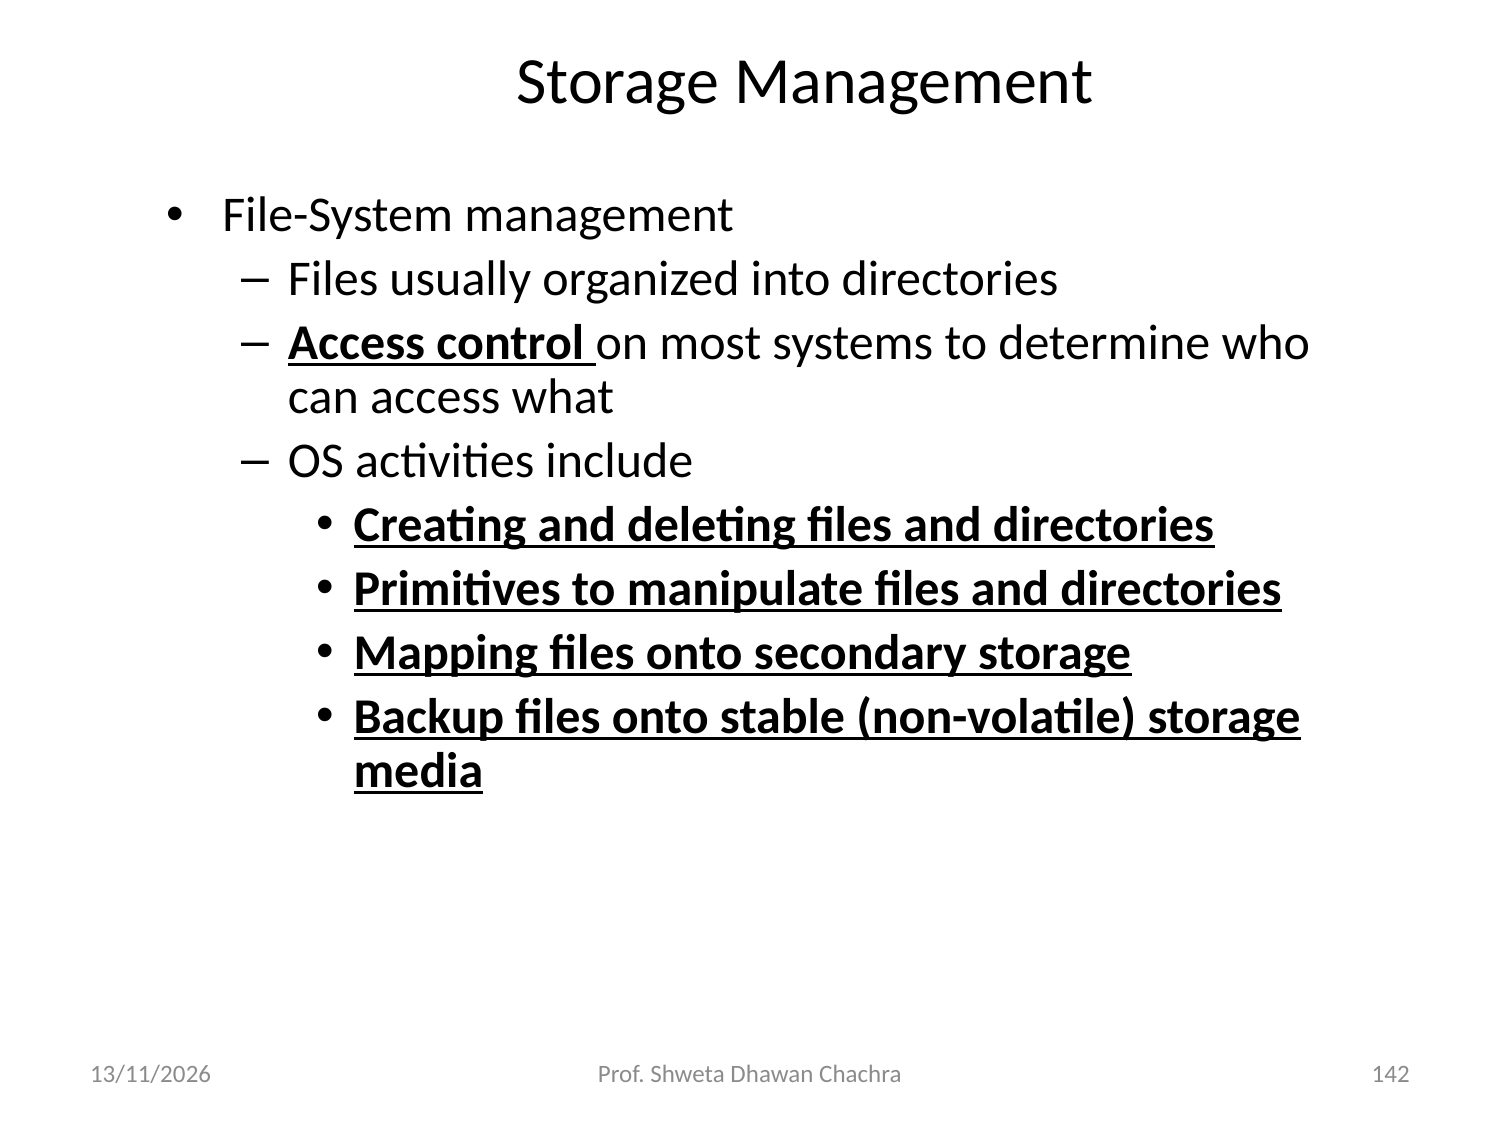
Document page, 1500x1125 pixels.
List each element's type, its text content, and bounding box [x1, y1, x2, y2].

slide_number 142 [1074, 1042, 1425, 1103]
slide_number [75, 1042, 425, 1103]
title Storage Management [185, 29, 1425, 125]
list File-System management Files usually organized into directories Access control on most systems to determine who can access what OS activities include Creating and deleting files and directories Primitives to manipulate files and directories Mapping files onto secondary storage Backup files onto stable (non-volatile) storage media [151, 181, 1371, 1001]
footer Prof. Shweta Dhawan Chachra [512, 1042, 988, 1103]
